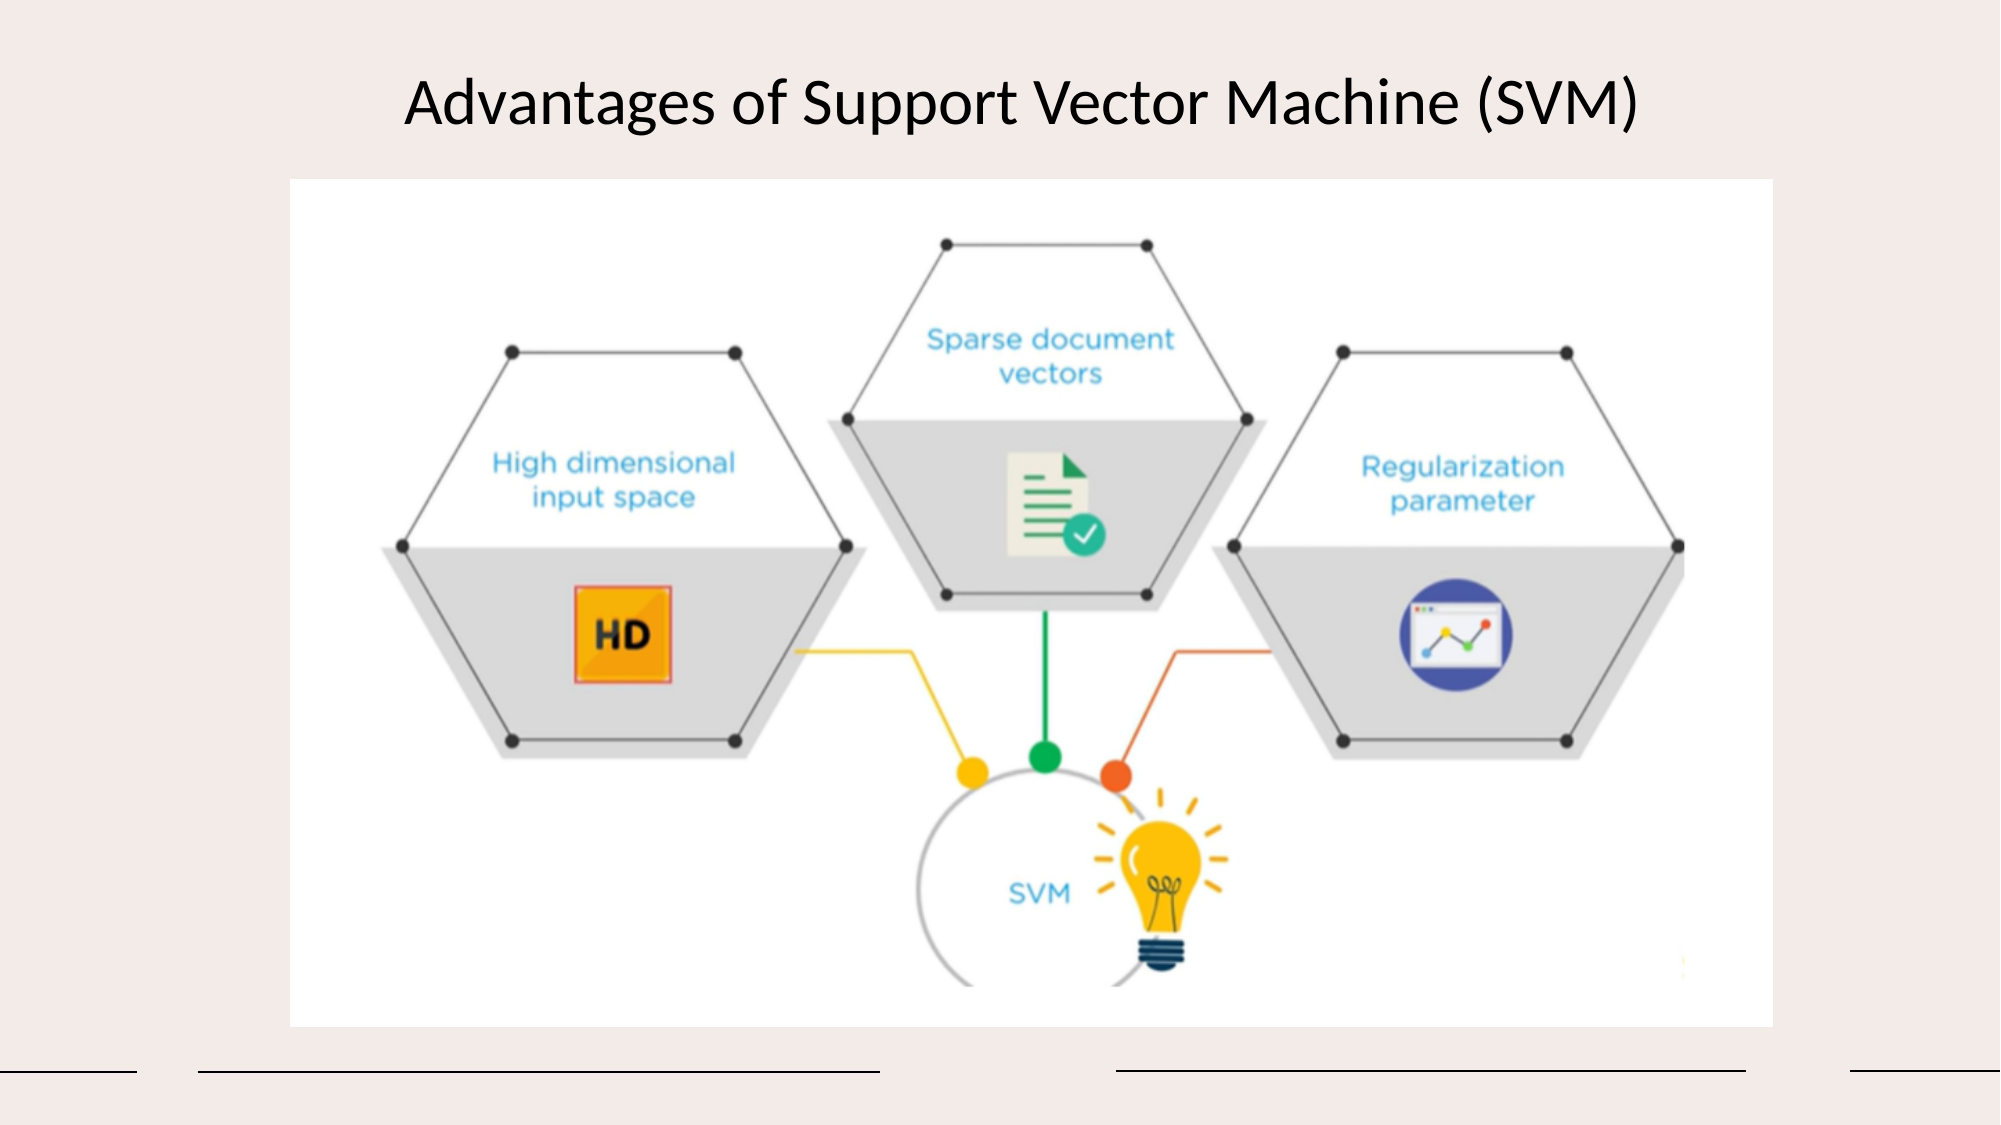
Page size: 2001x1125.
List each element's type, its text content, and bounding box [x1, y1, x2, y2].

picture [290, 179, 1773, 1027]
text_box Advantages of Support Vector Machine (SVM) [344, 50, 1702, 145]
